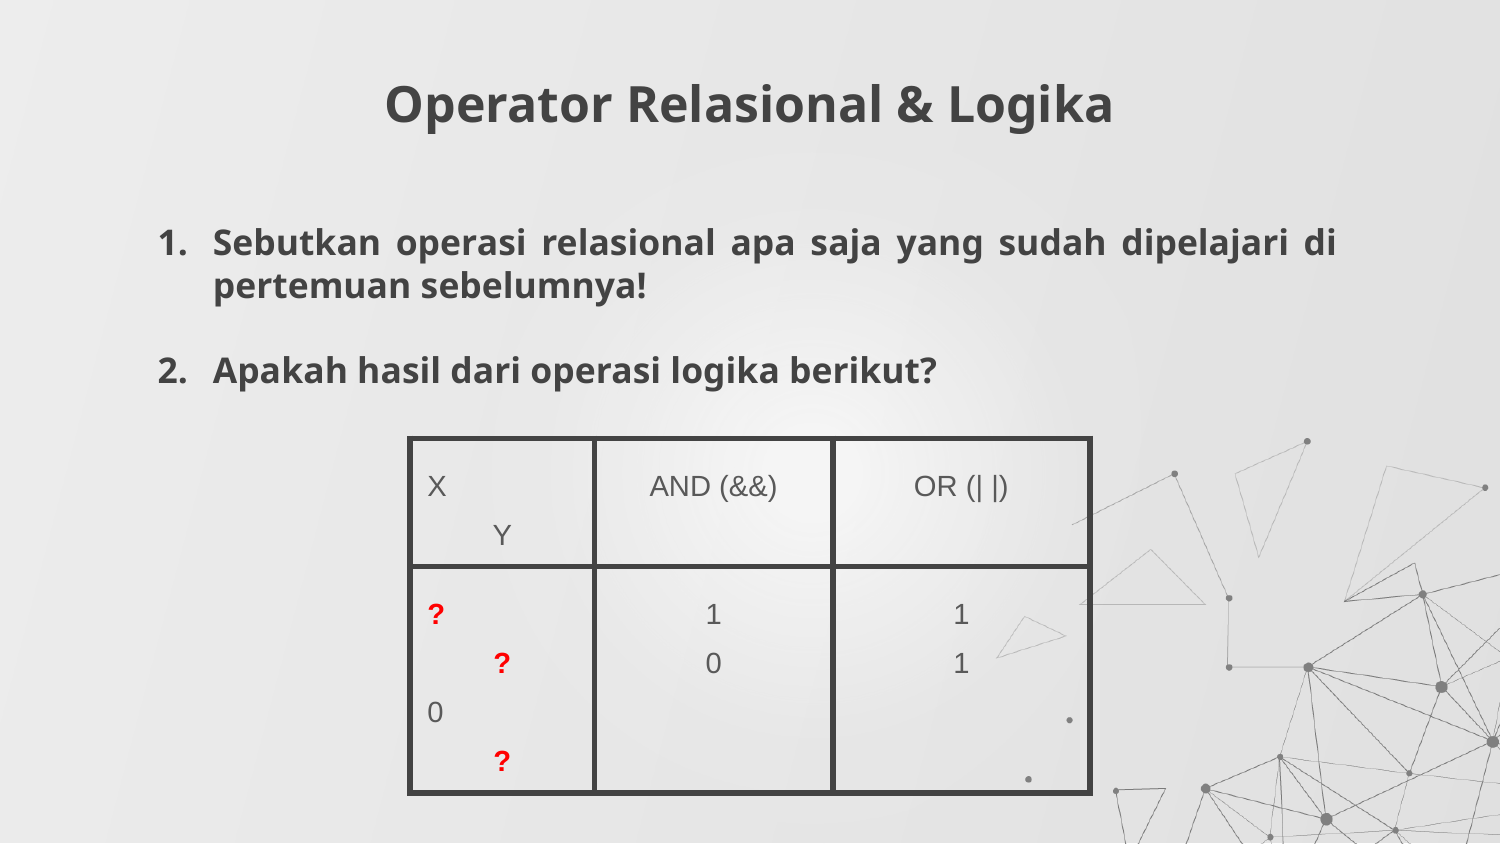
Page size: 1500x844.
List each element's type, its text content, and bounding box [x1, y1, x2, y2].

list Sebutkan operasi relasional apa saja yang sudah dipelajari di pertemuan sebelumnya! Apakah hasil dari operasi logika berikut? [122, 205, 1354, 403]
table_header OR (| |) [836, 441, 1087, 564]
table_cell 1 0 [597, 569, 830, 790]
table_cell ? ? 0 ? [413, 569, 592, 790]
table_header AND (&&) [597, 441, 830, 564]
table_cell 1 1 [836, 569, 1087, 790]
title Operator Relasional & Logika [322, 57, 1178, 148]
table_header X Y [413, 441, 592, 564]
picture [0, 0, 1500, 844]
